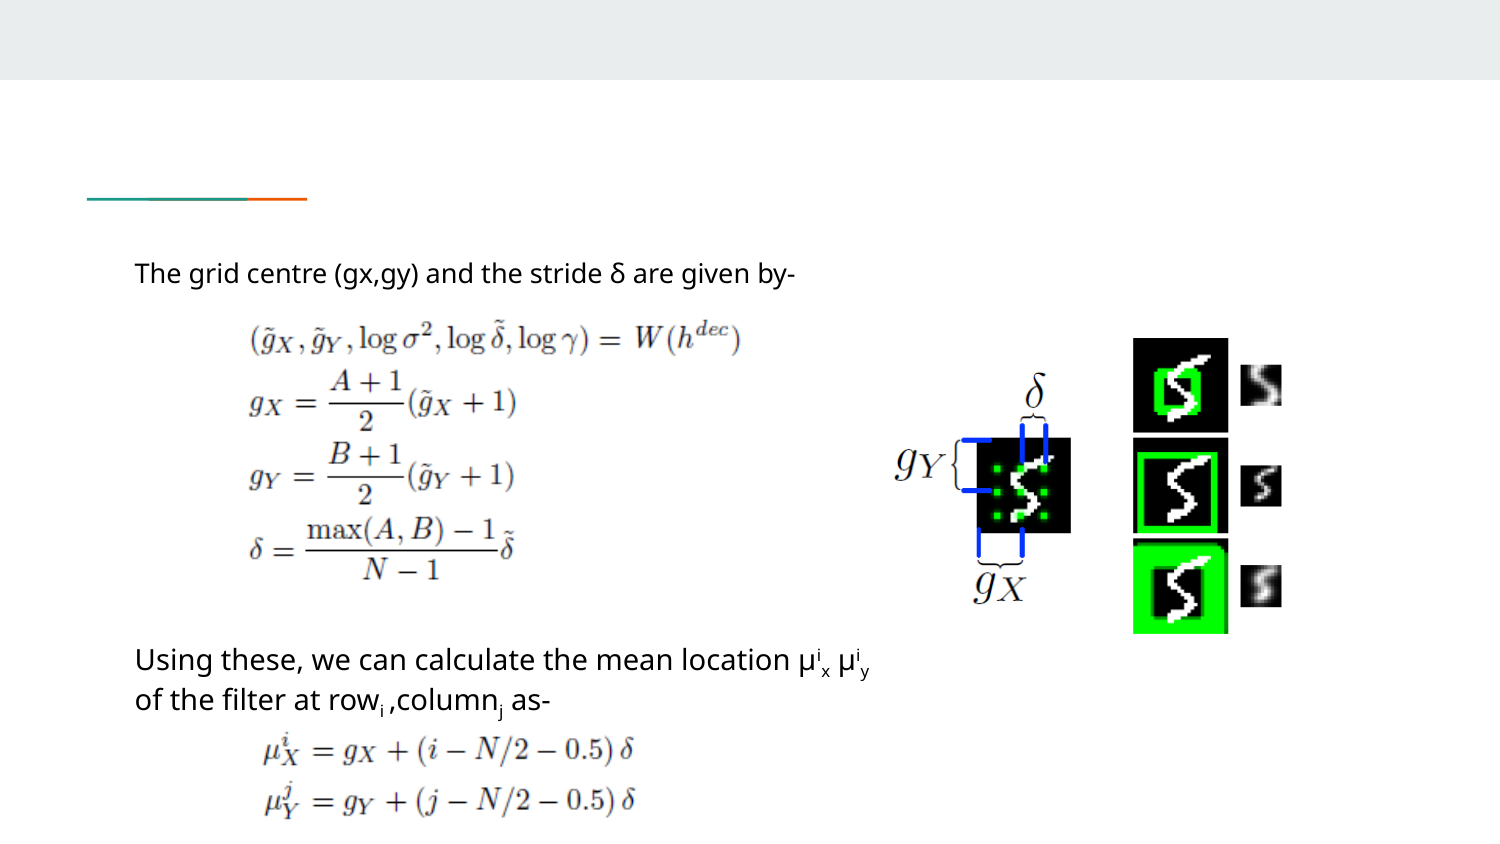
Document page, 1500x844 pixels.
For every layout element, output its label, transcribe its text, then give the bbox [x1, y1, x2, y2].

list The grid centre (gx,gy) and the stride δ are given by- [119, 236, 1381, 579]
picture [204, 306, 751, 612]
text_box Using these, we can calculate the mean location μix μiy of the filter at rowi ,columnj as- [119, 626, 1167, 712]
picture [852, 337, 1305, 637]
picture [238, 726, 658, 832]
